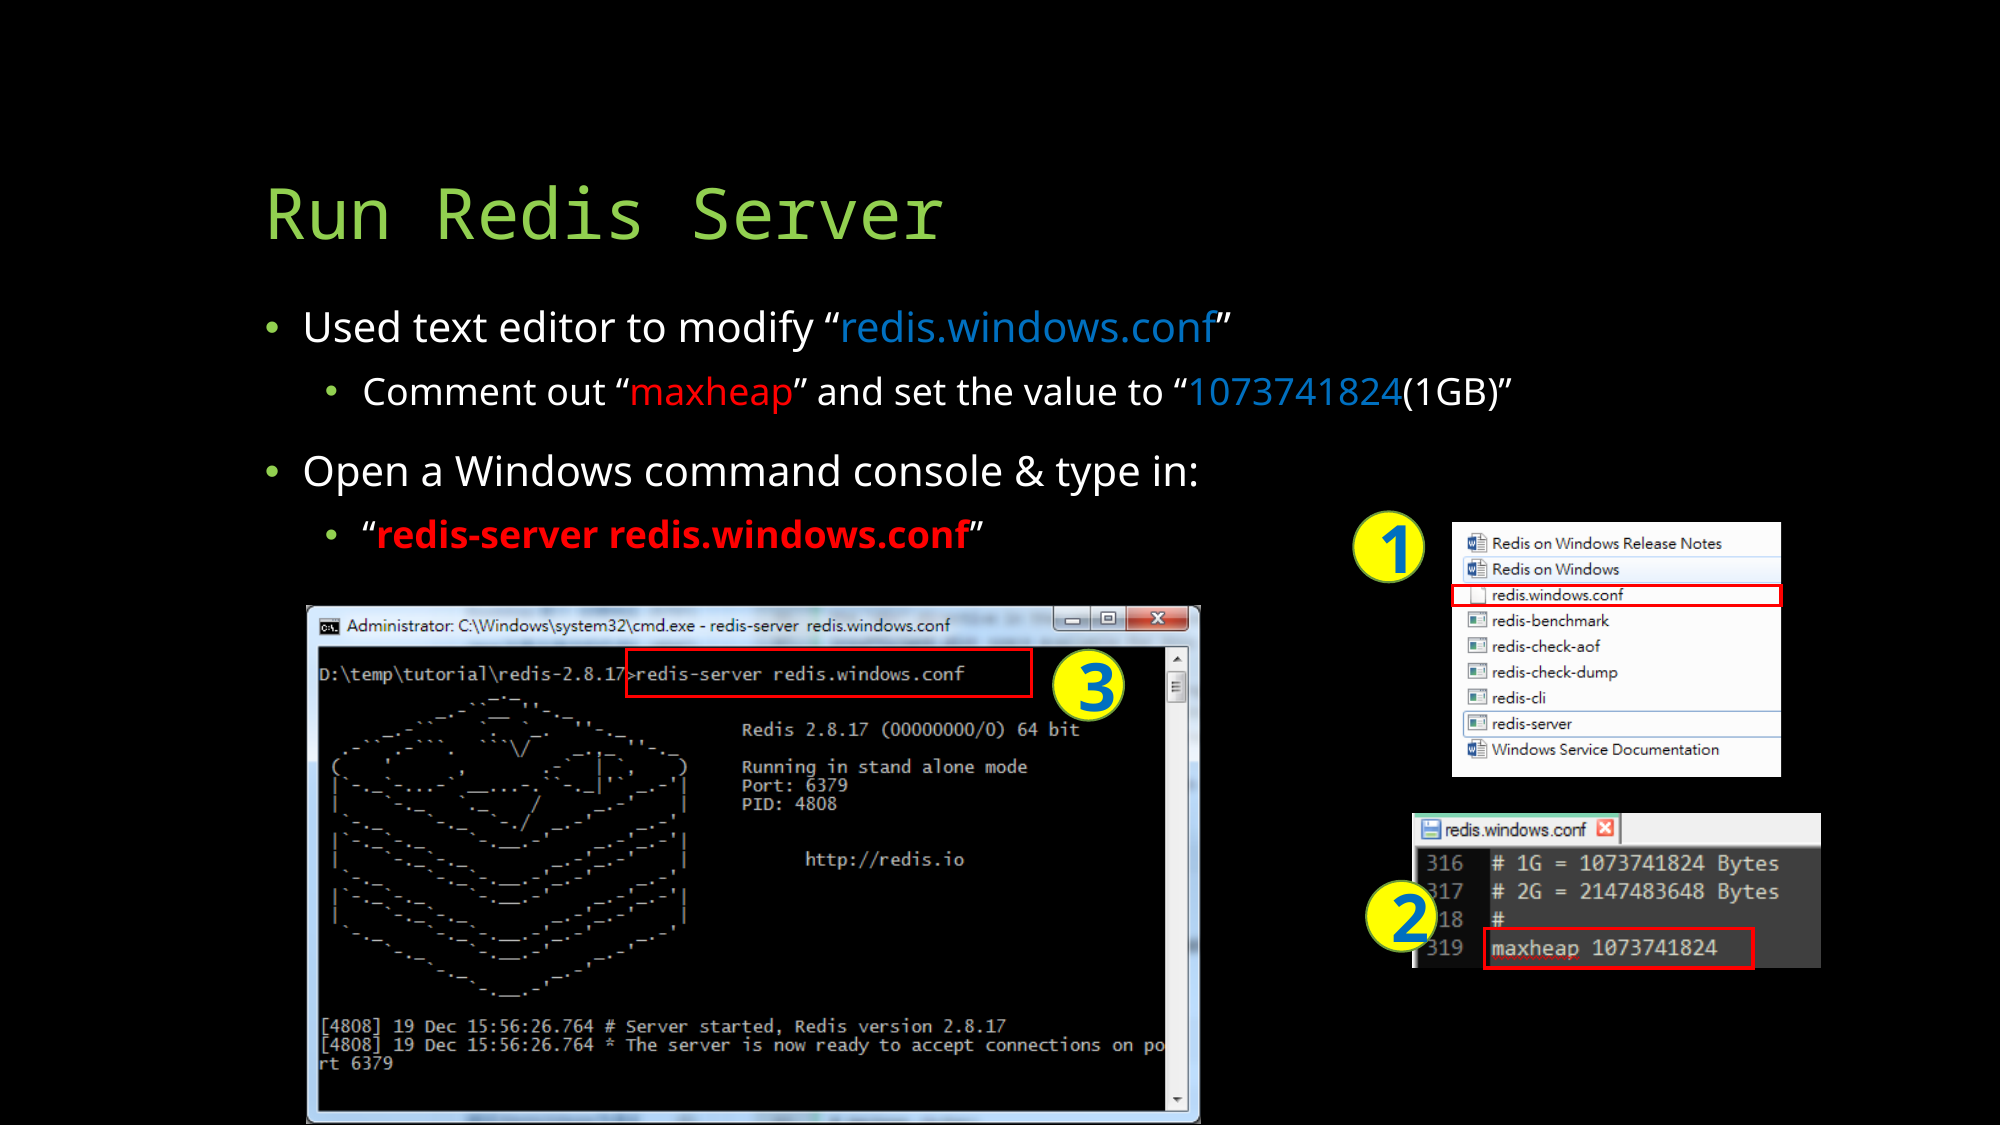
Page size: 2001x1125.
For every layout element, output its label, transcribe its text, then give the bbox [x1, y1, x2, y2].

text_box 2 [1365, 879, 1412, 953]
picture [1412, 813, 1821, 969]
title Run Redis Server [249, 75, 1750, 263]
text_box 1 [1352, 510, 1426, 584]
picture [305, 605, 1201, 1124]
picture [1452, 522, 1782, 777]
list Used text editor to modify “redis.windows.conf” Comment out “maxheap” and set the value to “1073741824(1GB)” Open a Windows command console & type in: “redis-server redis.windows.conf” [249, 299, 1780, 1047]
